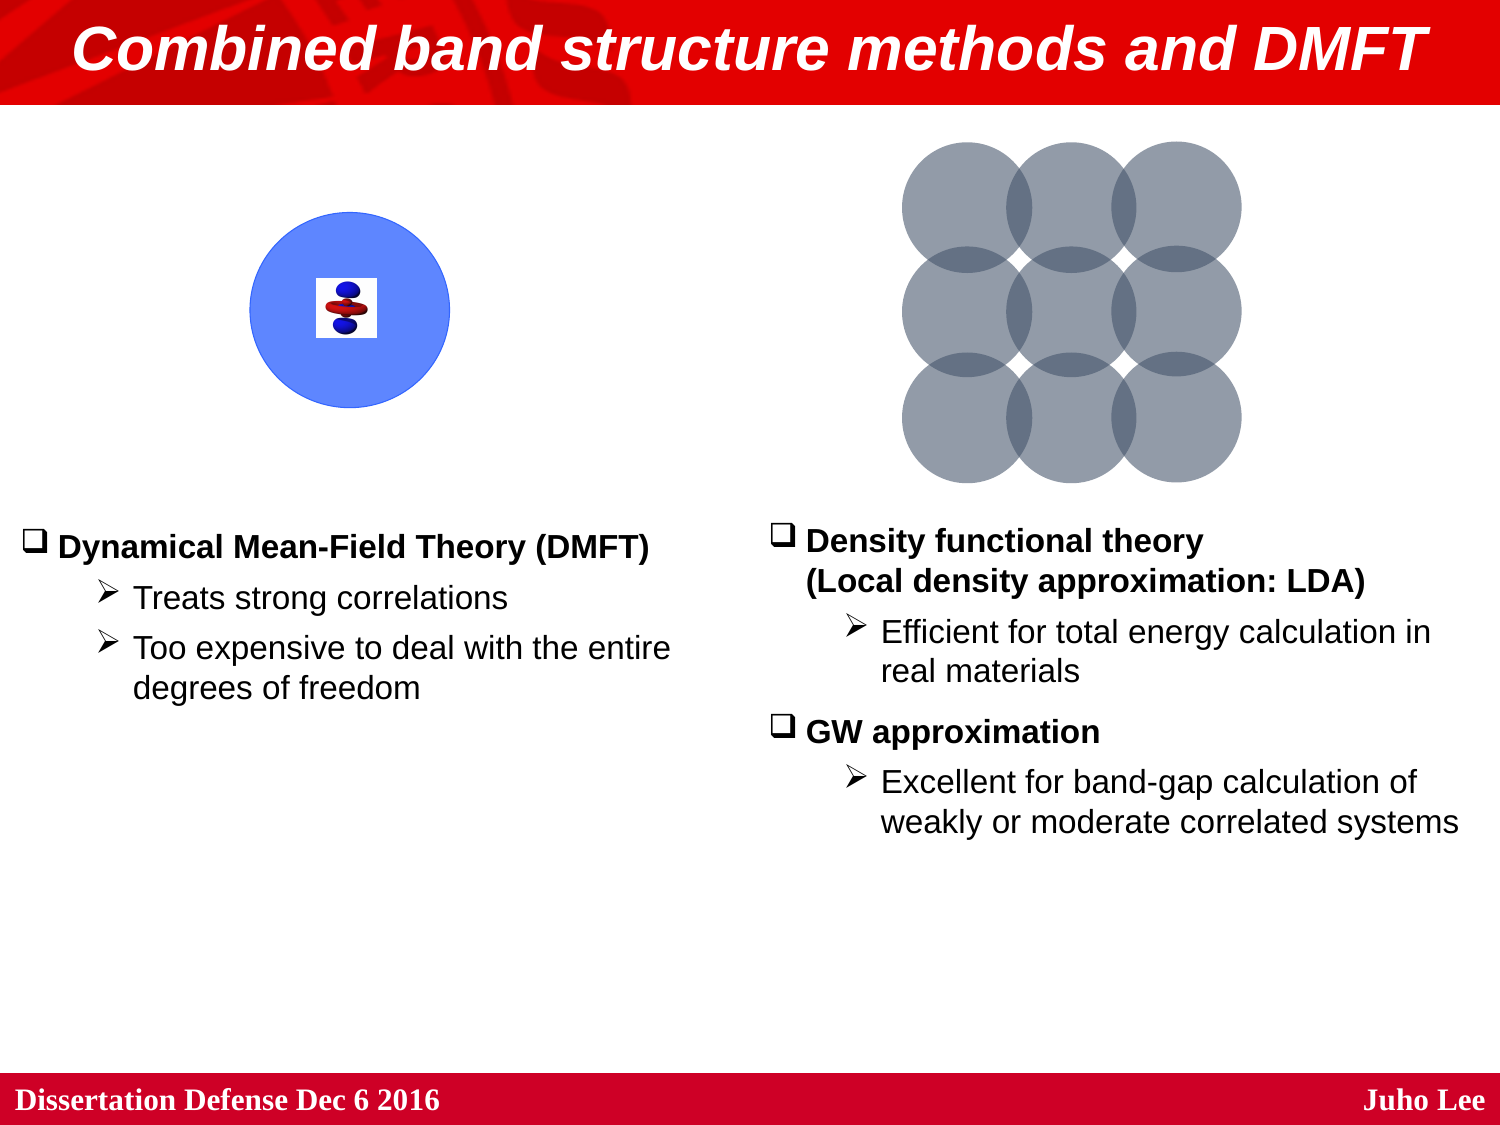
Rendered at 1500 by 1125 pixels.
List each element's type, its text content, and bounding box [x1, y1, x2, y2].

picture [0, 1073, 1500, 1125]
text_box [902, 141, 1242, 484]
list Density functional theory (Local density approximation: LDA) Efficient for total energy calculation in real materials GW approximation Excellent for band-gap calculation of weakly or moderate correlated systems [753, 512, 1500, 984]
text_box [249, 212, 450, 408]
text_box Dynamical Mean-Field Theory (DMFT) Treats strong correlations Too expensive to deal with the entire degrees of freedom [5, 518, 723, 930]
picture [0, 101, 1500, 105]
title Combined band structure methods and DMFT [0, 0, 1500, 101]
